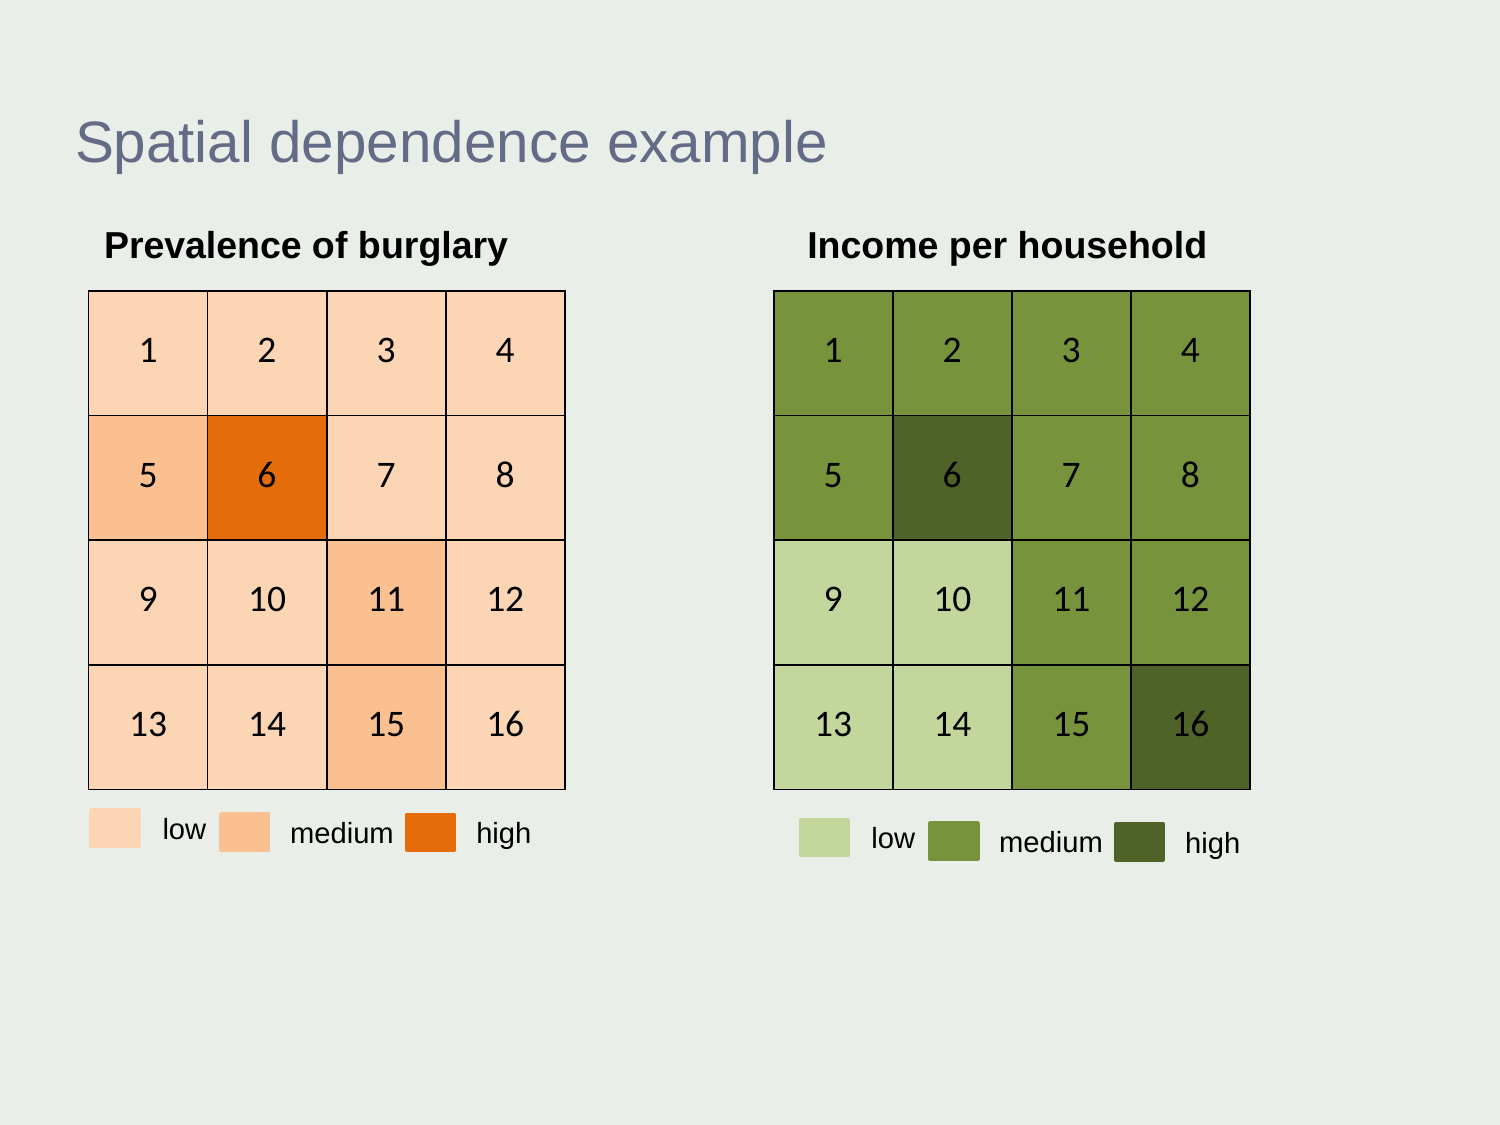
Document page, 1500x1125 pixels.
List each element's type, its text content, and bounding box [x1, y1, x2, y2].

table_cell 15 [1013, 666, 1130, 789]
table_cell 11 [1013, 541, 1130, 664]
table_cell 8 [447, 416, 564, 539]
table_cell 12 [1132, 541, 1249, 664]
table_cell 5 [775, 416, 892, 539]
text_box high [1170, 816, 1256, 867]
table_header 1 [89, 292, 207, 415]
table_cell 9 [89, 541, 207, 664]
table_header 1 [775, 292, 892, 415]
title Spatial dependence example [75, 44, 1425, 233]
table_cell 14 [894, 666, 1011, 789]
table_cell 7 [1013, 416, 1130, 539]
table_cell 6 [208, 416, 326, 539]
table_header 2 [208, 292, 326, 415]
table_cell 14 [208, 666, 326, 789]
table_cell 6 [894, 416, 1011, 539]
text_box [1115, 824, 1164, 860]
table_cell 13 [89, 666, 207, 789]
table_header 4 [1132, 292, 1249, 415]
text_box [930, 823, 978, 859]
table_header 2 [894, 292, 1011, 415]
text_box medium [275, 806, 409, 857]
table_header 4 [447, 292, 564, 415]
table_cell 5 [89, 416, 207, 539]
text_box [800, 819, 848, 856]
table_cell 16 [1132, 666, 1249, 789]
table_cell 7 [328, 416, 445, 539]
table_cell 8 [1132, 416, 1249, 539]
table_cell 11 [328, 541, 445, 664]
text_box Income per household [792, 213, 1223, 273]
table_cell 12 [447, 541, 564, 664]
table_cell 16 [447, 666, 564, 789]
table_cell 10 [894, 541, 1011, 664]
table_cell 10 [208, 541, 326, 664]
text_box [91, 810, 139, 846]
text_box medium [984, 815, 1118, 866]
table_cell 13 [775, 666, 892, 789]
text_box [221, 814, 269, 850]
text_box Prevalence of burglary [89, 213, 523, 273]
table_cell 9 [775, 541, 892, 664]
text_box [406, 814, 455, 851]
text_box low [147, 803, 222, 853]
table_cell 15 [328, 666, 445, 789]
table_header 3 [328, 292, 445, 415]
table_header 3 [1013, 292, 1130, 415]
text_box high [461, 807, 547, 857]
text_box low [856, 812, 931, 863]
